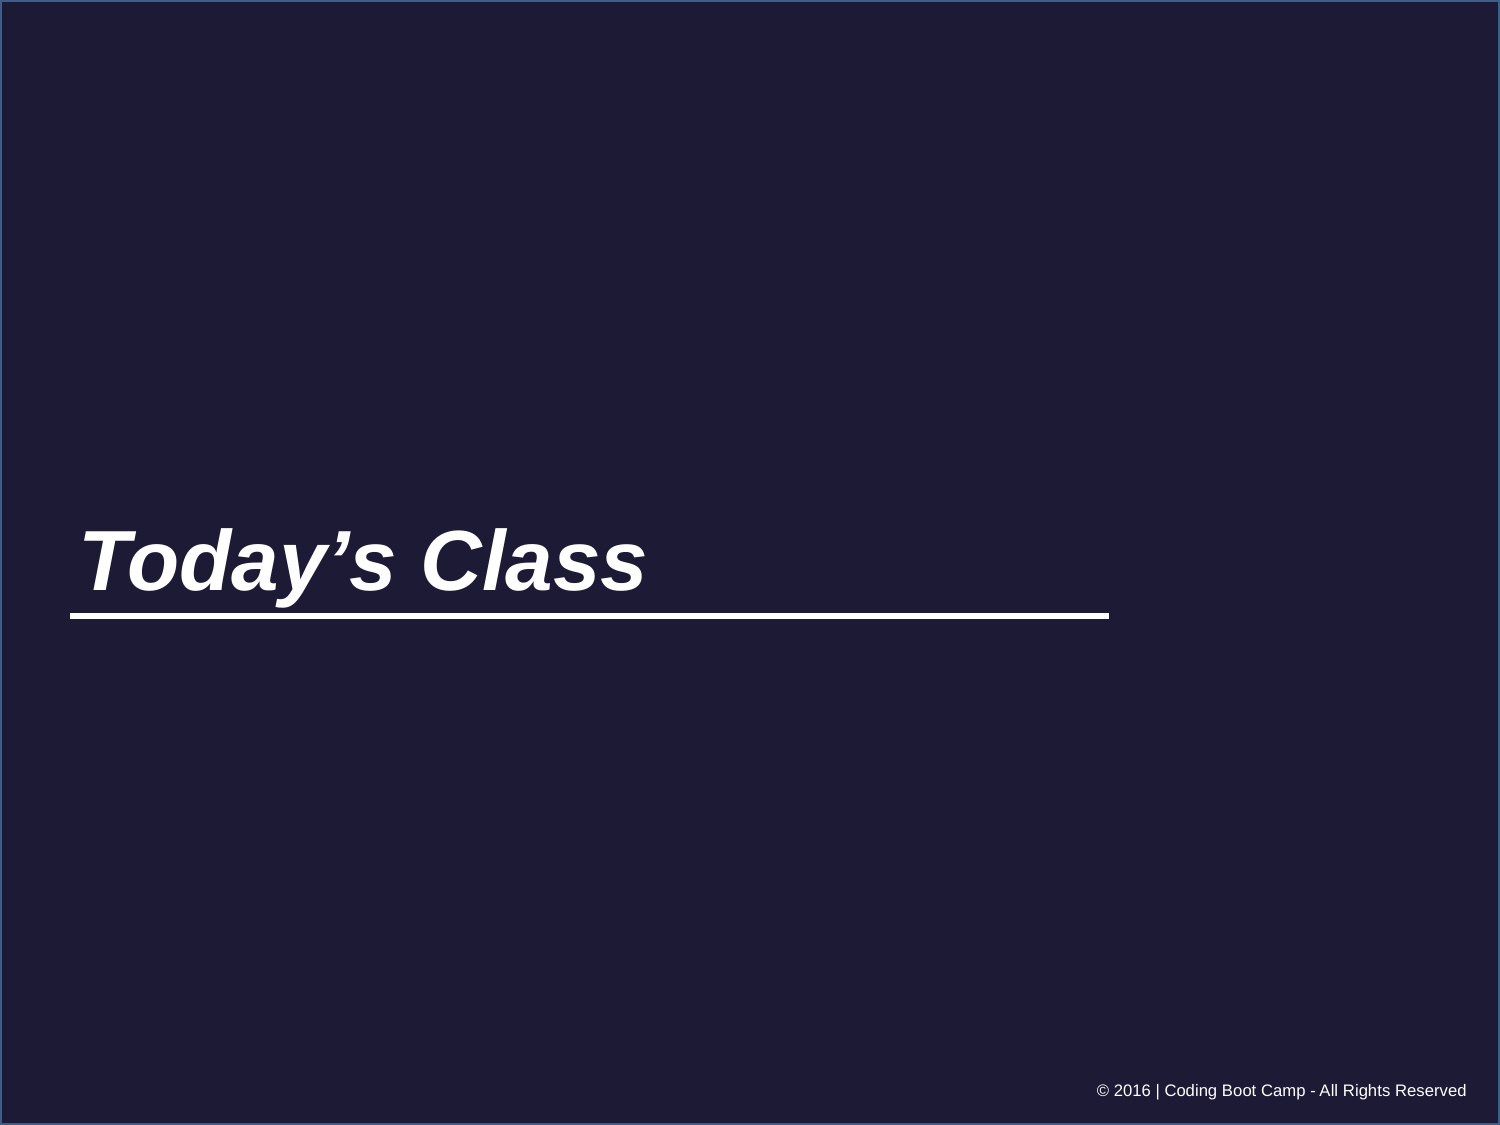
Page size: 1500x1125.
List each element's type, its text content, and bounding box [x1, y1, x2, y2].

text_box Today’s Class [64, 484, 1414, 628]
